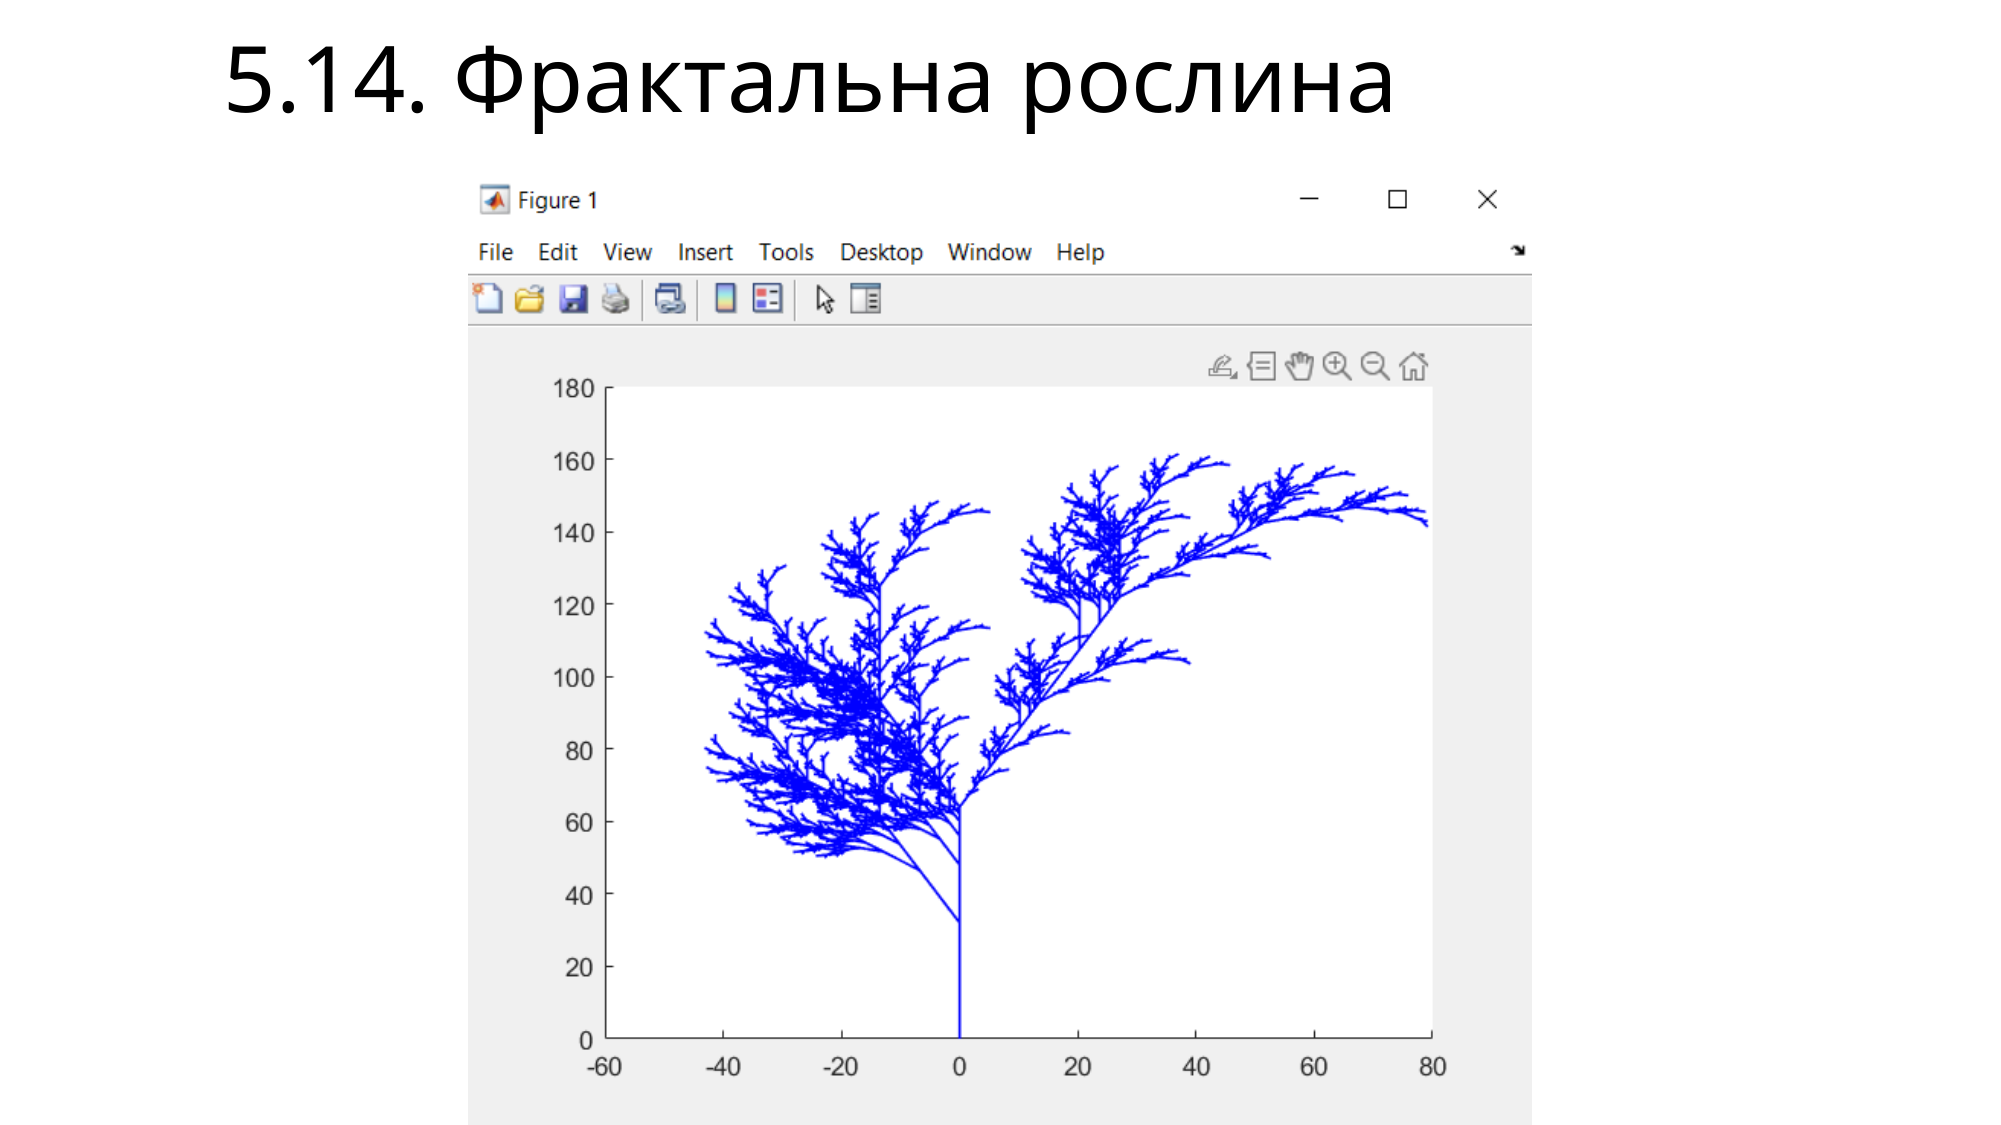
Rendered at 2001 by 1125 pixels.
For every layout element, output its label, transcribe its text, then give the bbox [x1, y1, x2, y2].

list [468, 172, 1532, 1125]
title 5.14. Фрактальна рослина [208, 0, 1934, 192]
